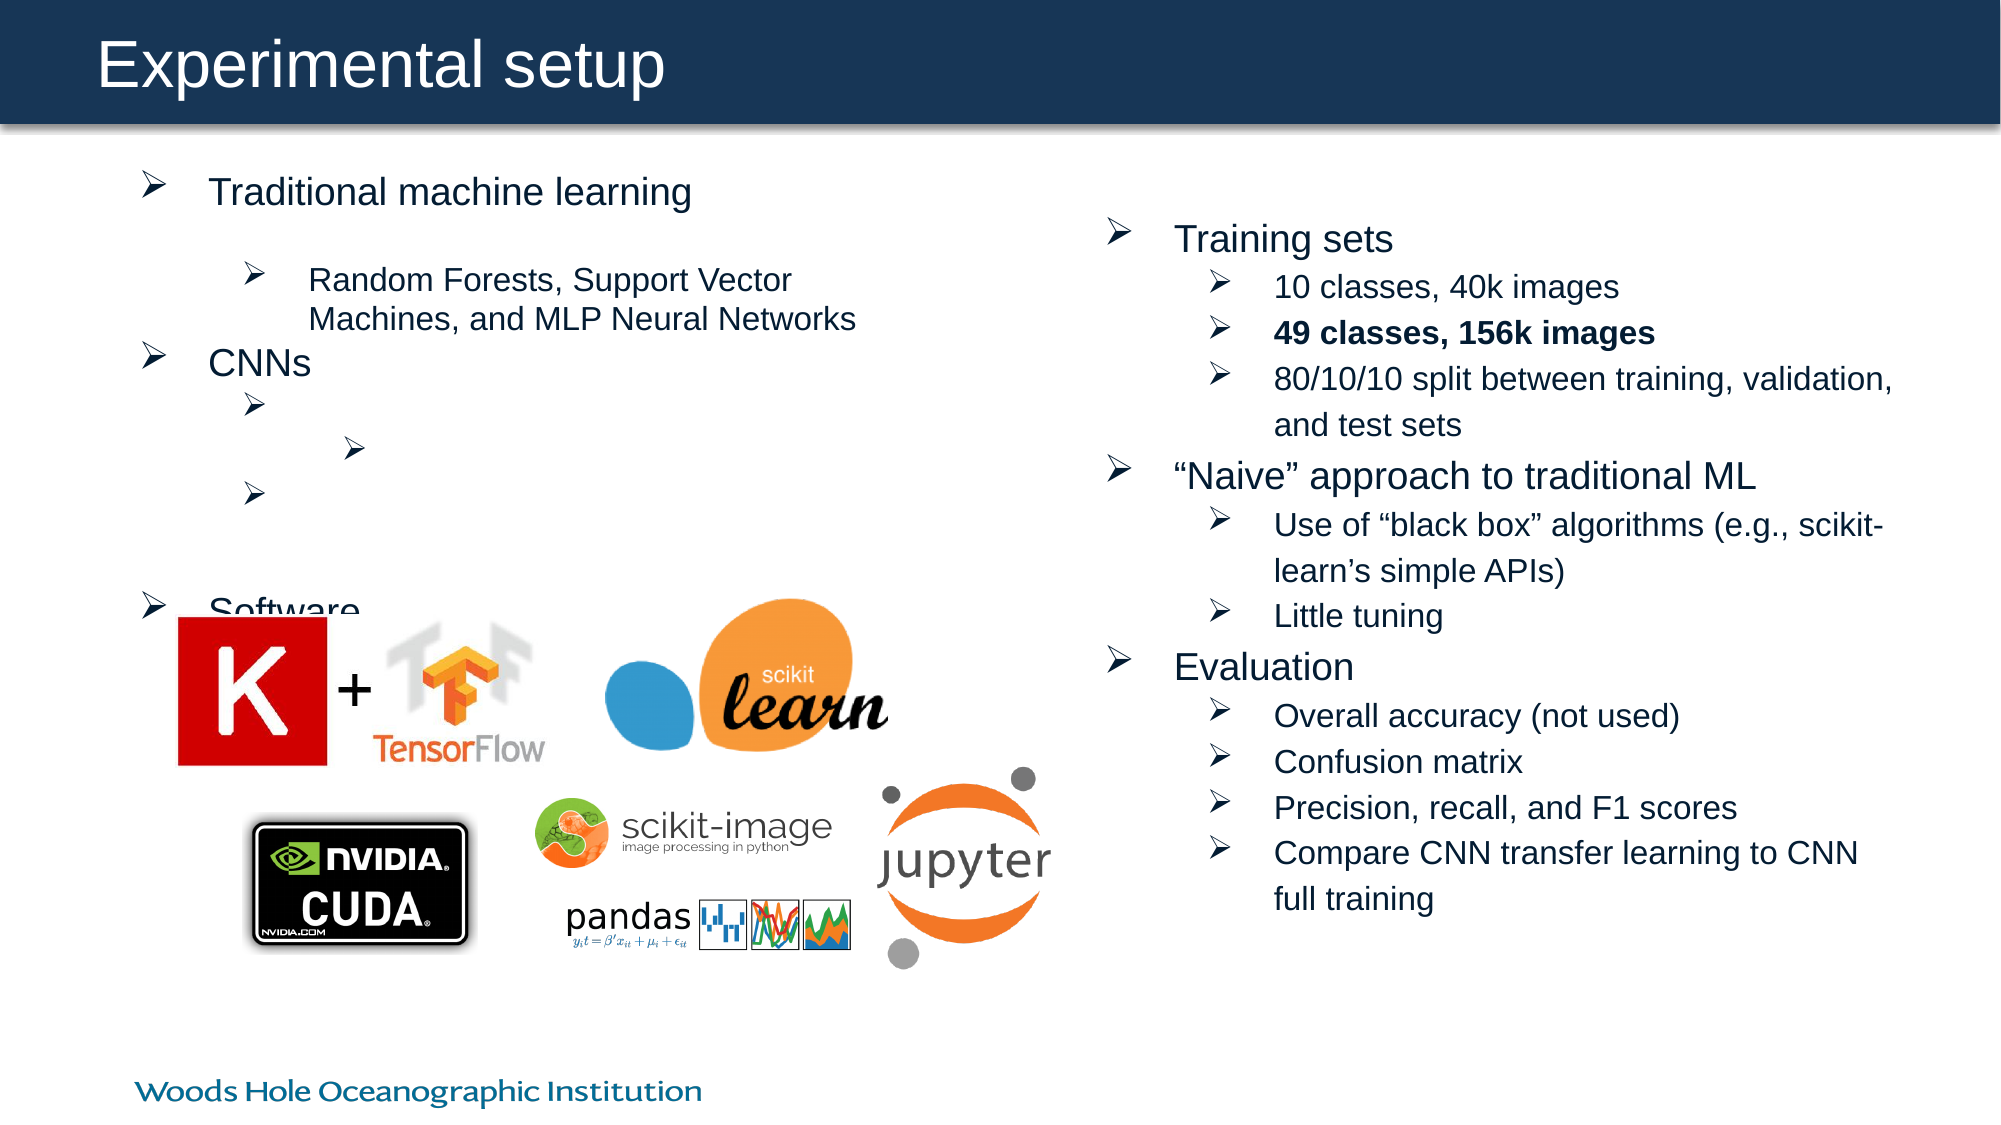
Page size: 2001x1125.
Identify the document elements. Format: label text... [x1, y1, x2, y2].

title Experimental setup [76, 1, 1941, 127]
picture [209, 1089, 216, 1099]
list Training sets 10 classes, 40k images 49 classes, 156k images 80/10/10 split between training, validation, and test sets “Naive” approach to traditional ML Use of “black box” algorithms (e.g., scikit-learn’s simple APIs) Little tuning Evaluation Overall accuracy (not used) Confusion matrix Precision, recall, and F1 scores Compare CNN transfer learning to CNN full training [1053, 186, 1929, 934]
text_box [175, 546, 1073, 976]
picture [485, 1089, 493, 1099]
picture [134, 1079, 701, 1109]
list Traditional machine learning Random Forests, Support Vector Machines, and MLP Neural Networks CNNs Inception architecture (Google) Transfer learning: ImageNet NVidia GeForce 1080 GTX GPUs Software [88, 146, 964, 611]
